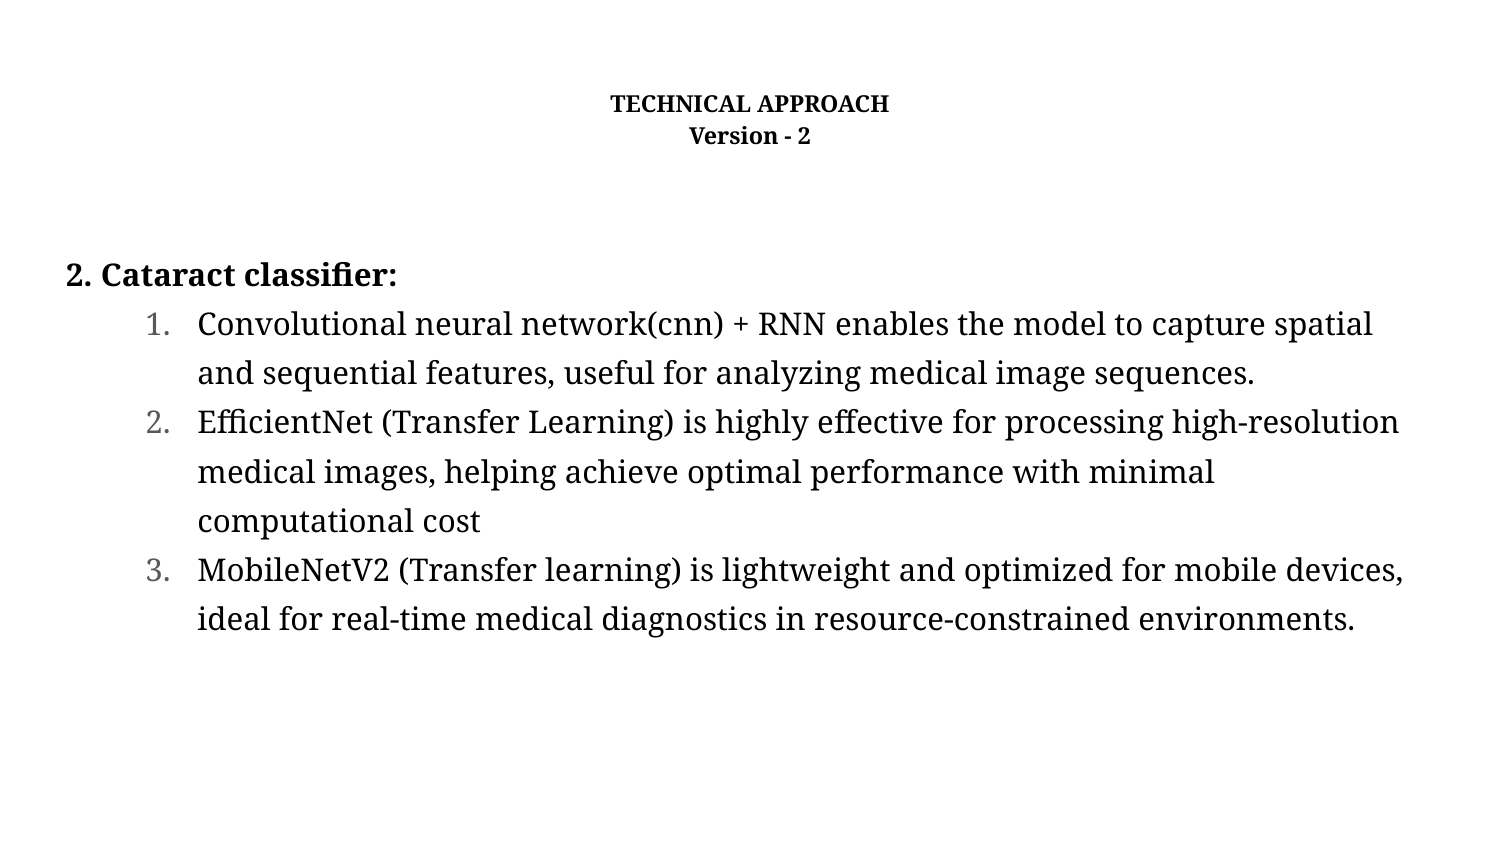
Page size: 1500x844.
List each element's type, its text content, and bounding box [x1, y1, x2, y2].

title TECHNICAL APPROACH Version - 2 [51, 72, 1449, 167]
list 2. Cataract classifier: Convolutional neural network(cnn) + RNN enables the model to capture spatial and sequential features, useful for analyzing medical image sequences. EfficientNet (Transfer Learning) is highly effective for processing high-resolution medical images, helping achieve optimal performance with minimal computational cost MobileNetV2 (Transfer learning) is lightweight and optimized for mobile devices, ideal for real-time medical diagnostics in resource-constrained environments. [51, 189, 1449, 750]
